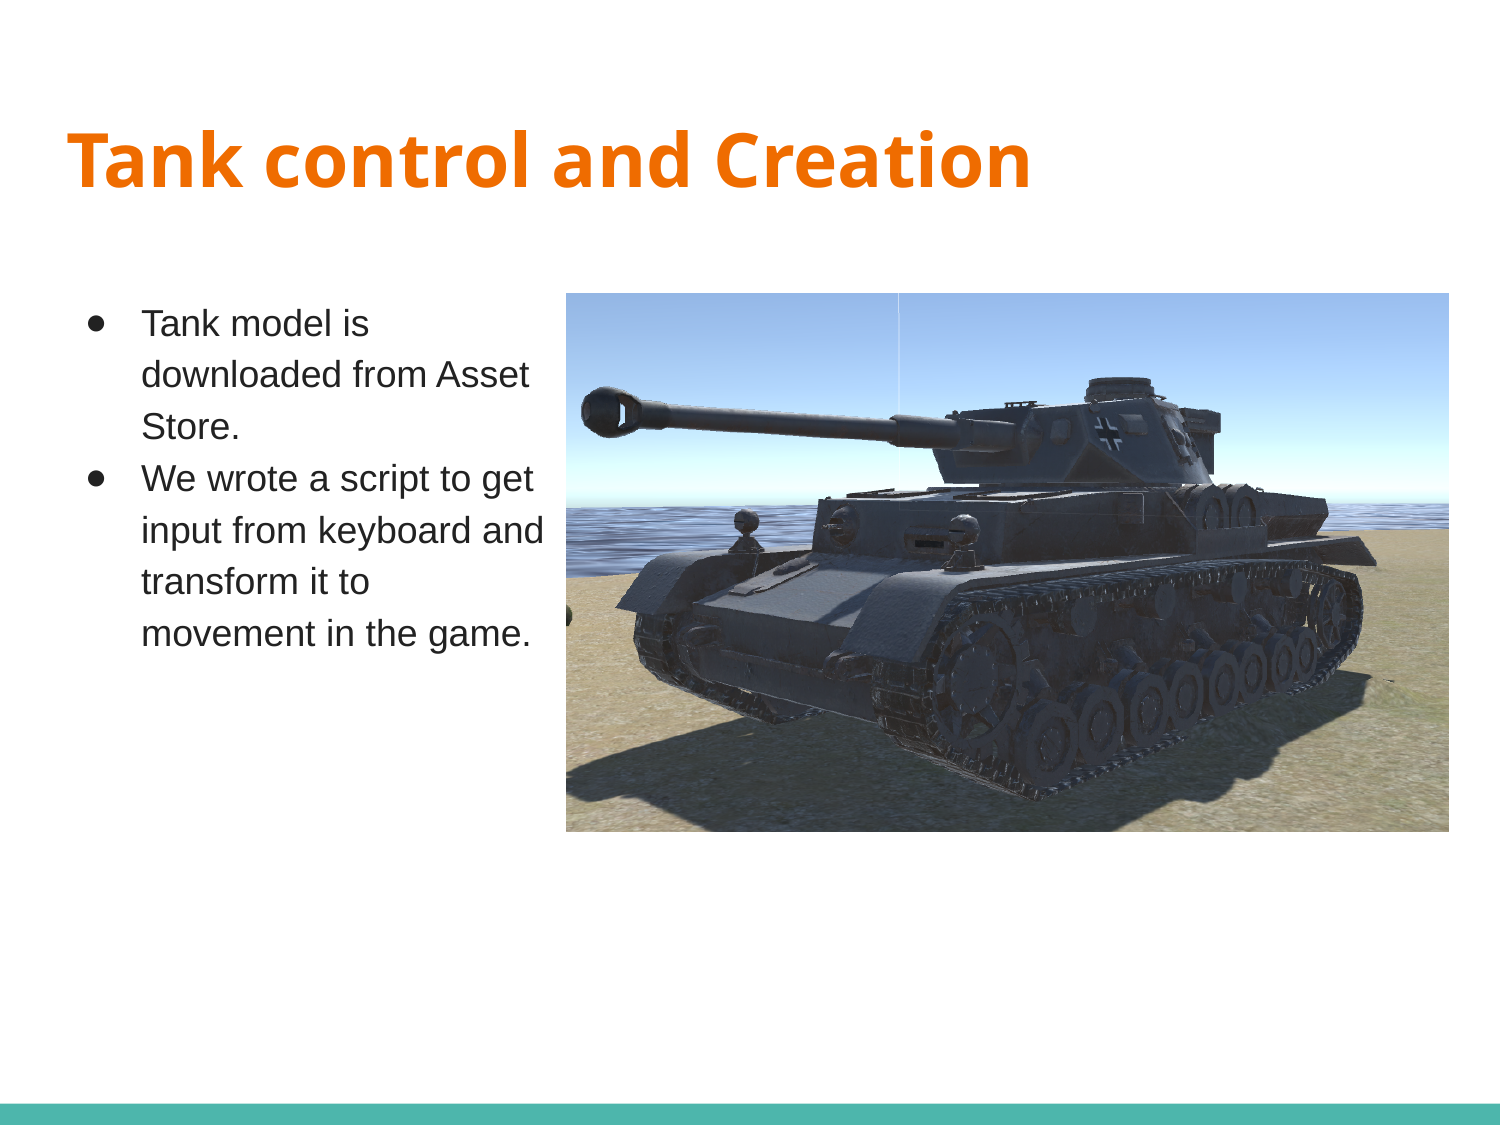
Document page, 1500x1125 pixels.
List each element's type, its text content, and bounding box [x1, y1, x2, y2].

list Tank model is downloaded from Asset Store. We wrote a script to get input from keyboard and transform it to movement in the game. [51, 276, 567, 1000]
title Tank control and Creation [51, 97, 1449, 252]
picture [566, 293, 1450, 832]
